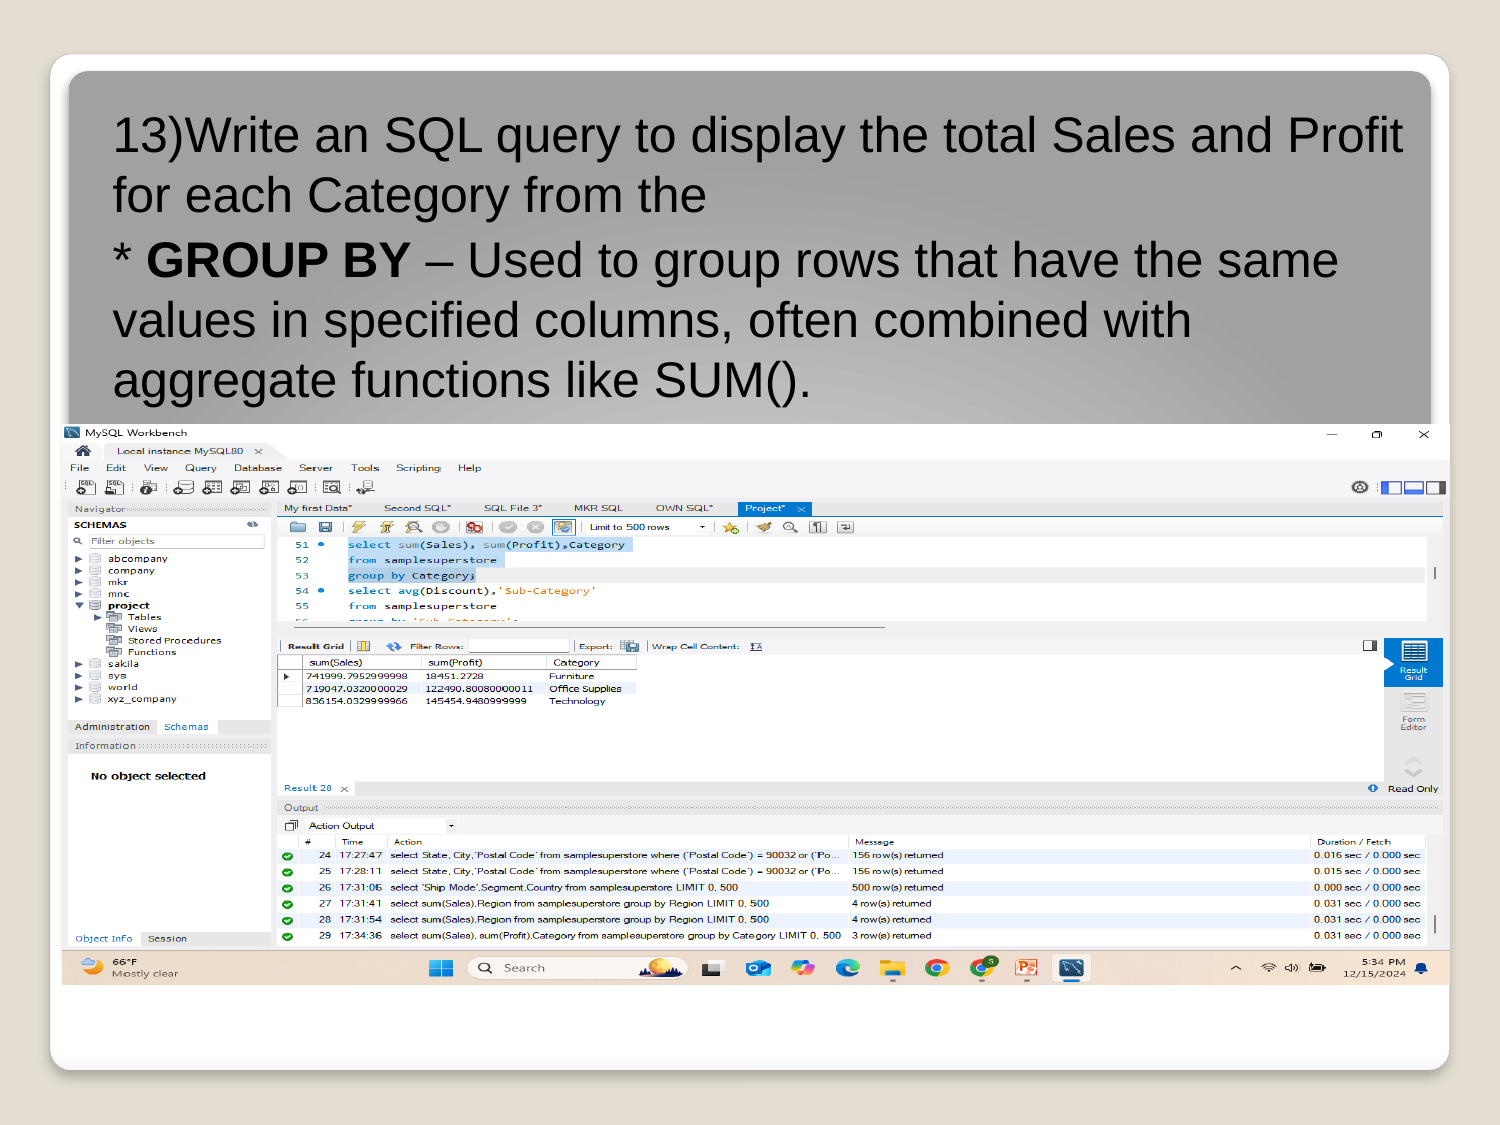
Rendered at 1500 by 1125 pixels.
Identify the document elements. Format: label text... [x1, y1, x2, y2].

list 13)Write an SQL query to display the total Sales and Profit for each Category from the * GROUP BY – Used to group rows that have the same values in specified columns, often combined with aggregate functions like SUM(). [82, 86, 1425, 423]
picture [62, 424, 1451, 985]
